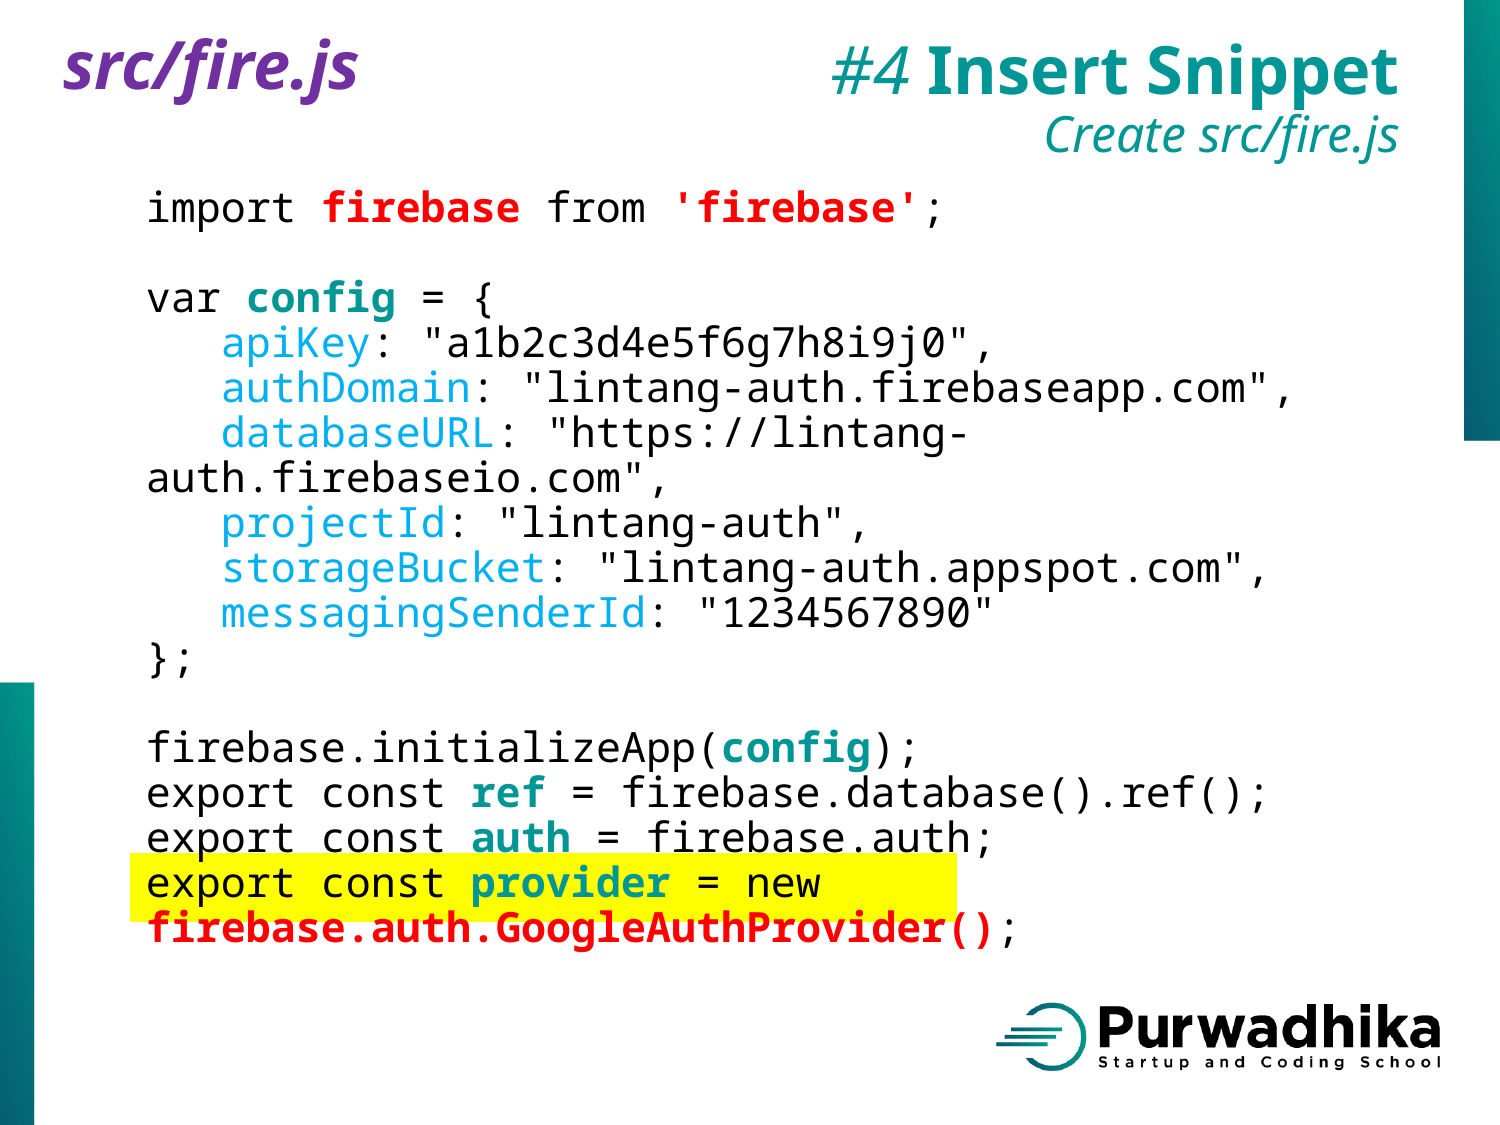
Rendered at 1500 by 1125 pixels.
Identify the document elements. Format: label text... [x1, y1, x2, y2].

picture [0, 0, 1500, 1125]
text_box #4 Insert Snippet Create src/fire.js [497, 9, 1416, 178]
text_box src/fire.js [12, 6, 412, 131]
text_box import firebase from 'firebase'; var config = { apiKey: "a1b2c3d4e5f6g7h8i9j0", authDomain: "lintang-auth.firebaseapp.com", databaseURL: "https://lintang-auth.firebaseio.com", projectId: "lintang-auth", storageBucket: "lintang-auth.appspot.com", messagingSenderId: "1234567890" }; firebase.initializeApp(config); export const ref = firebase.database().ref(); export const auth = firebase.auth; export const provider = new firebase.auth.GoogleAuthProvider(); [130, 178, 1416, 1092]
